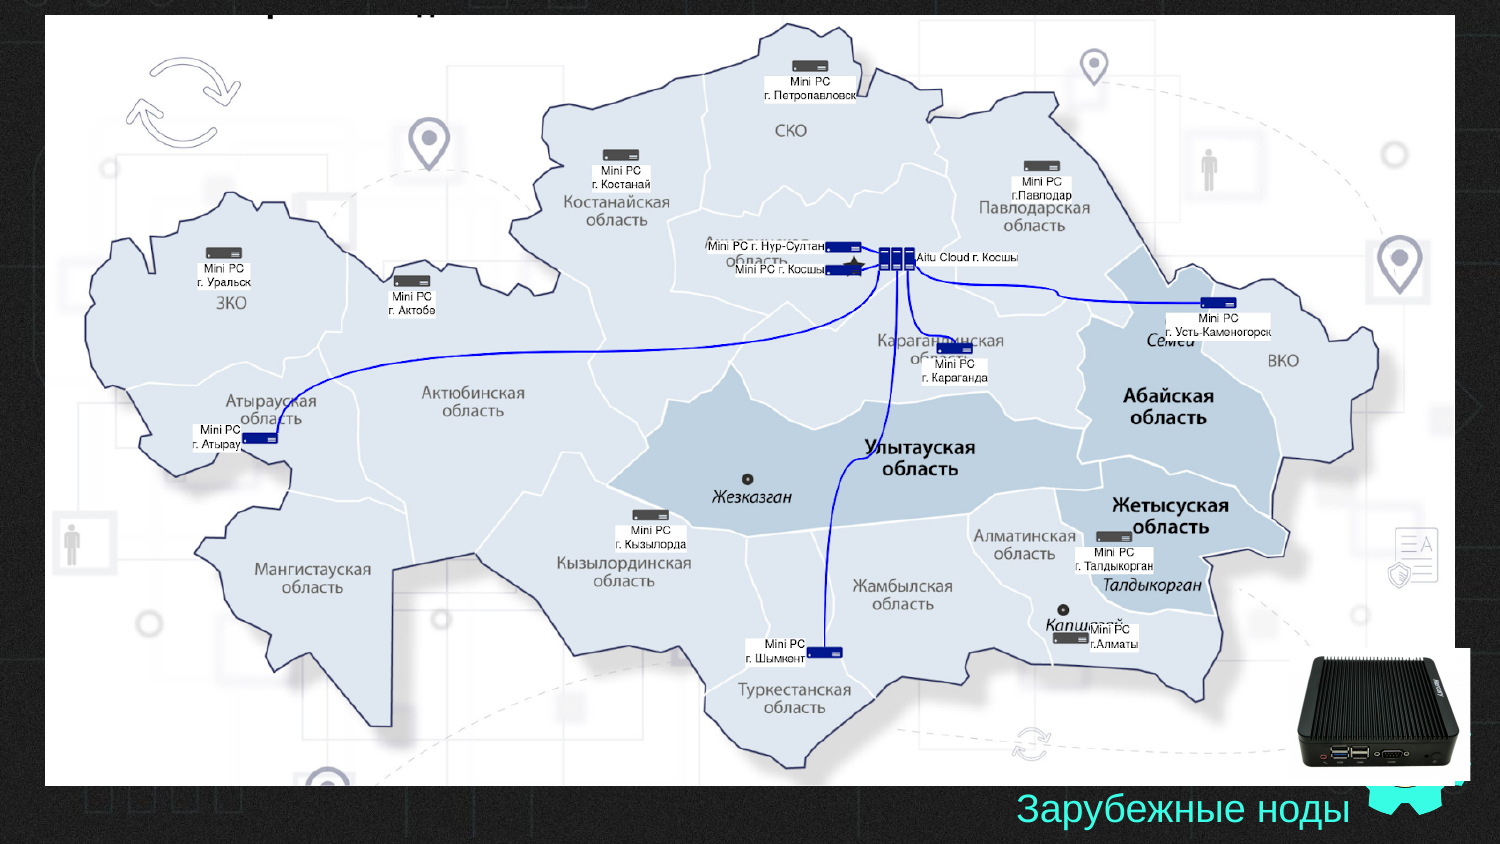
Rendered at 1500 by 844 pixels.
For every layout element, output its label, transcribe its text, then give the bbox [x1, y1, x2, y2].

picture [0, 0, 1500, 844]
text_box Зарубежные ноды [1001, 794, 1388, 844]
